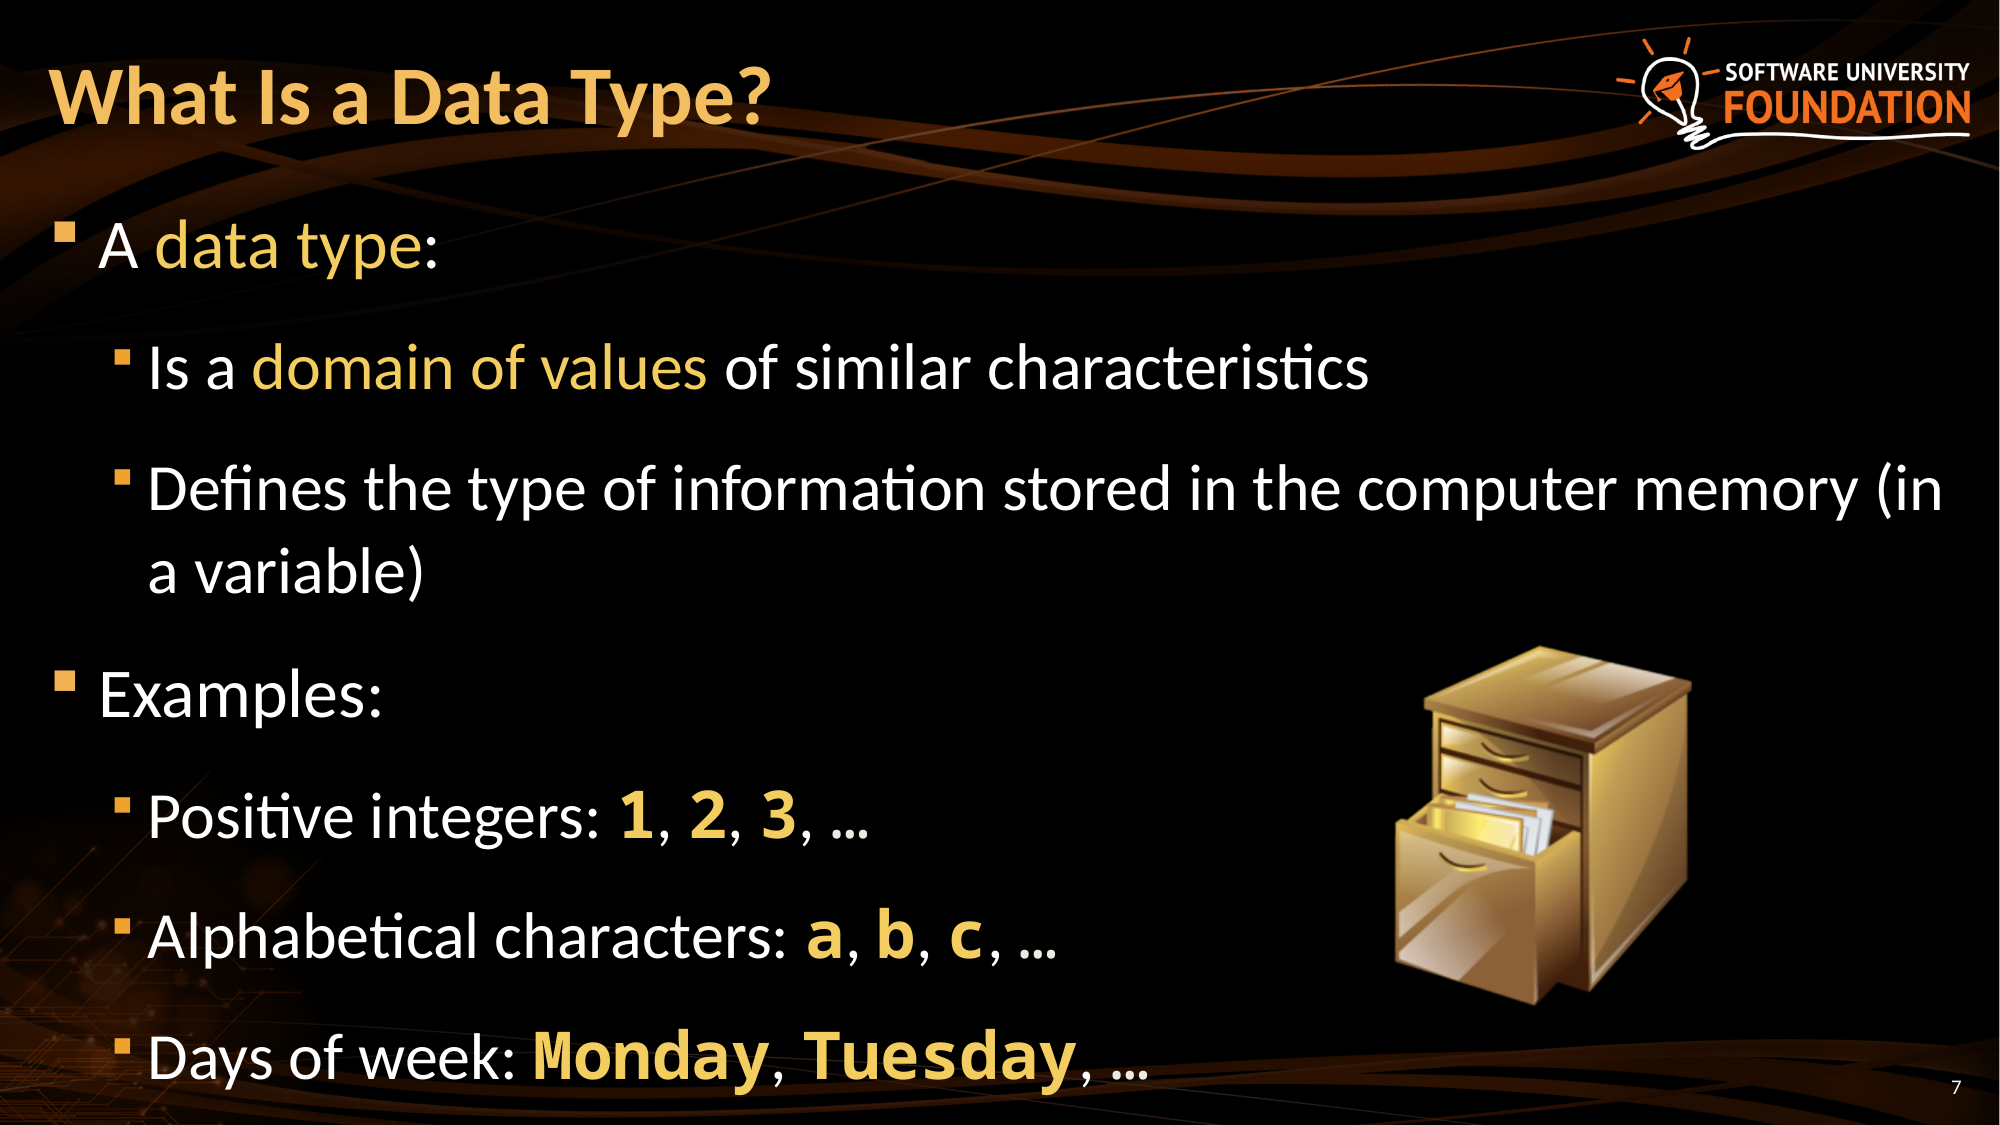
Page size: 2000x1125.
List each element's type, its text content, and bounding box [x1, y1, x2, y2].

picture [0, 0, 2000, 1125]
title What Is a Data Type? [30, 6, 1602, 189]
list A data type: Is a domain of values of similar characteristics Defines the type of information stored in the computer memory (in a variable) Examples: Positive integers: 1, 2, 3, … Alphabetical characters: a, b, c, … Days of week: Monday, Tuesday, … [31, 188, 1968, 1103]
